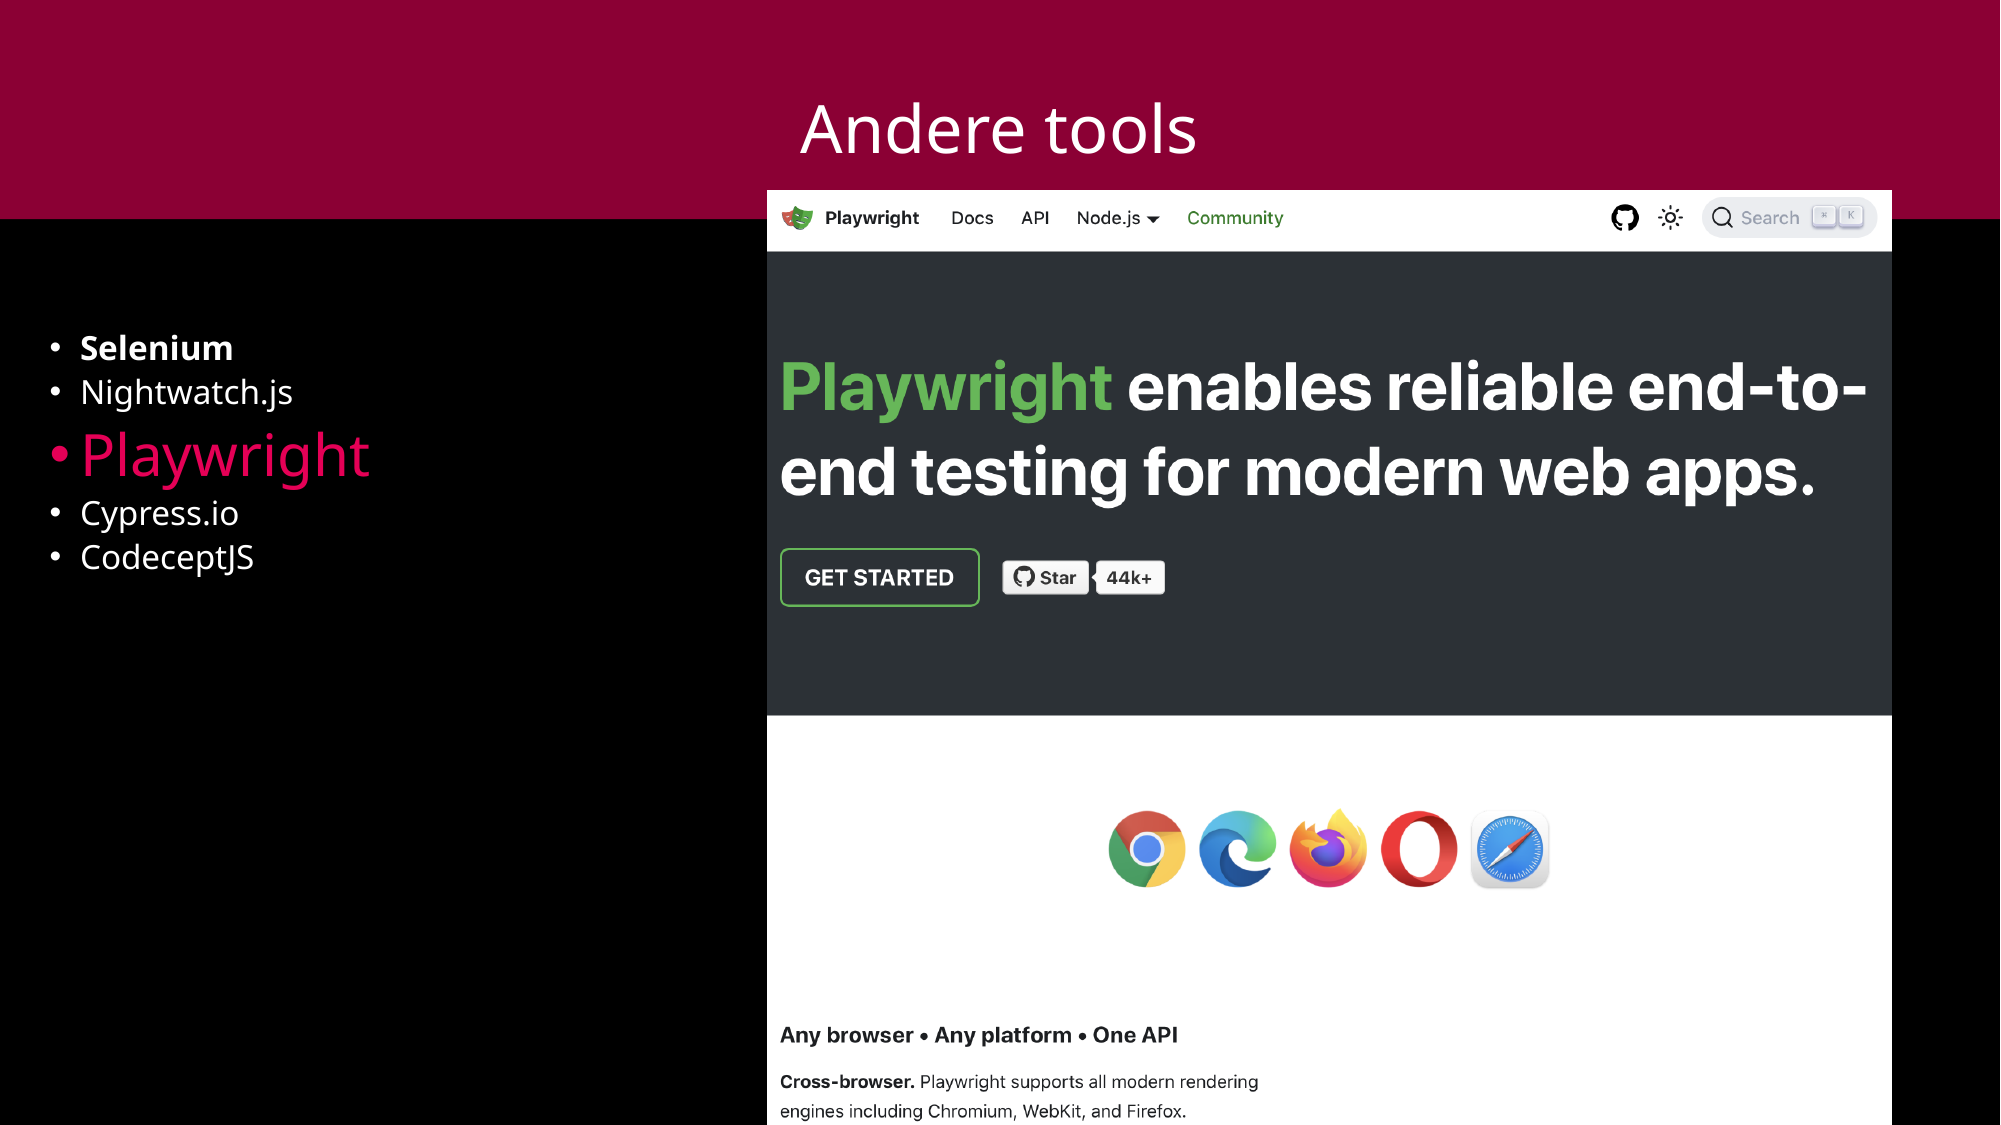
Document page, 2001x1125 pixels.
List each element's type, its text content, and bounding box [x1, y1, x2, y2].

title Andere tools [137, 45, 1863, 220]
picture [767, 190, 1892, 1125]
list Selenium Nightwatch.js Playwright Cypress.io CodeceptJS [34, 315, 479, 1013]
